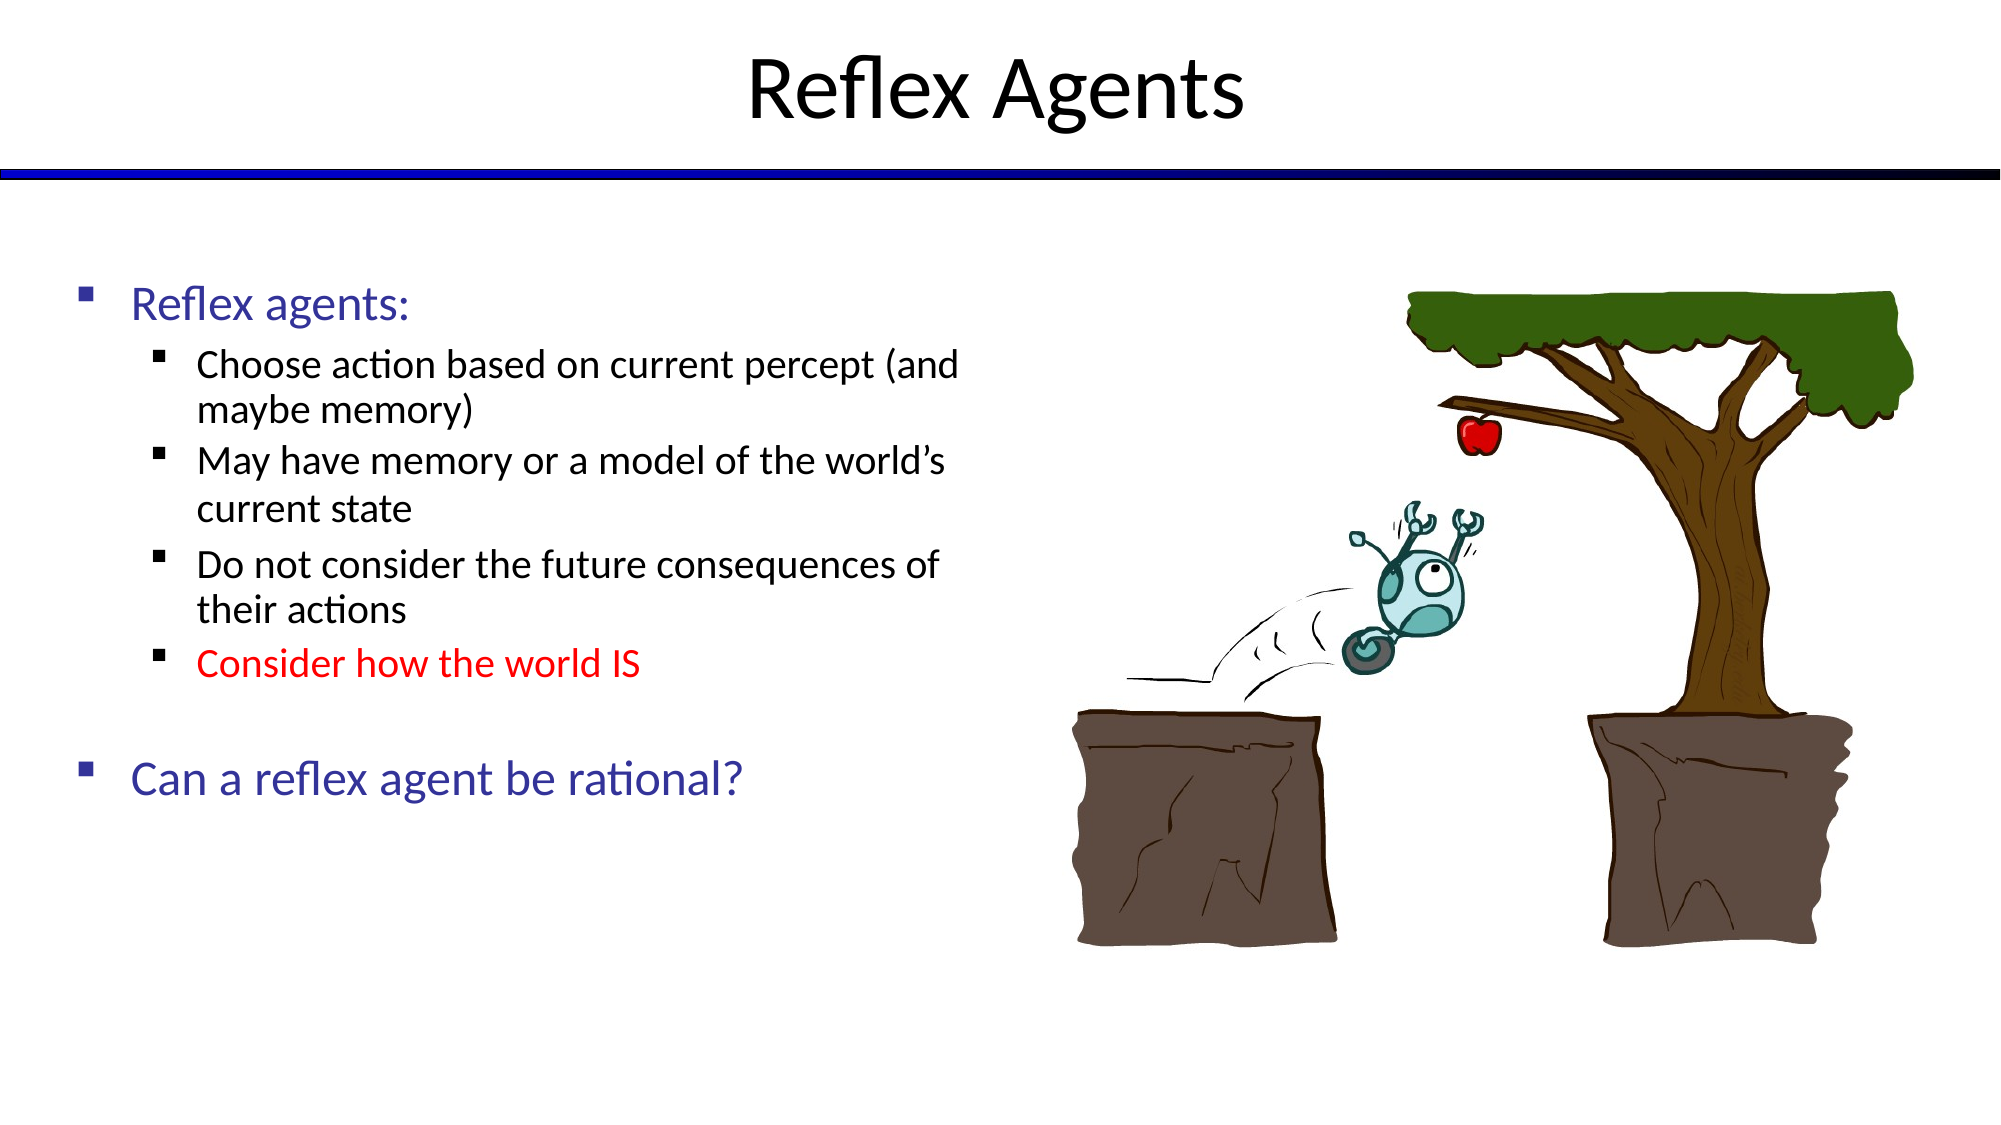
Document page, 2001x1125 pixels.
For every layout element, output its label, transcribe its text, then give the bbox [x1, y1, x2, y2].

picture [1, 170, 92, 178]
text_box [1062, 274, 1928, 953]
text_box Reflex agents: Choose action based on current percept (and maybe memory) May have memory or a model of the world’s current state Do not consider the future consequences of their actions Consider how the world IS Can a reflex agent be rational? [72, 261, 964, 806]
picture [1908, 170, 1999, 178]
title Reflex Agents [92, 25, 1908, 216]
